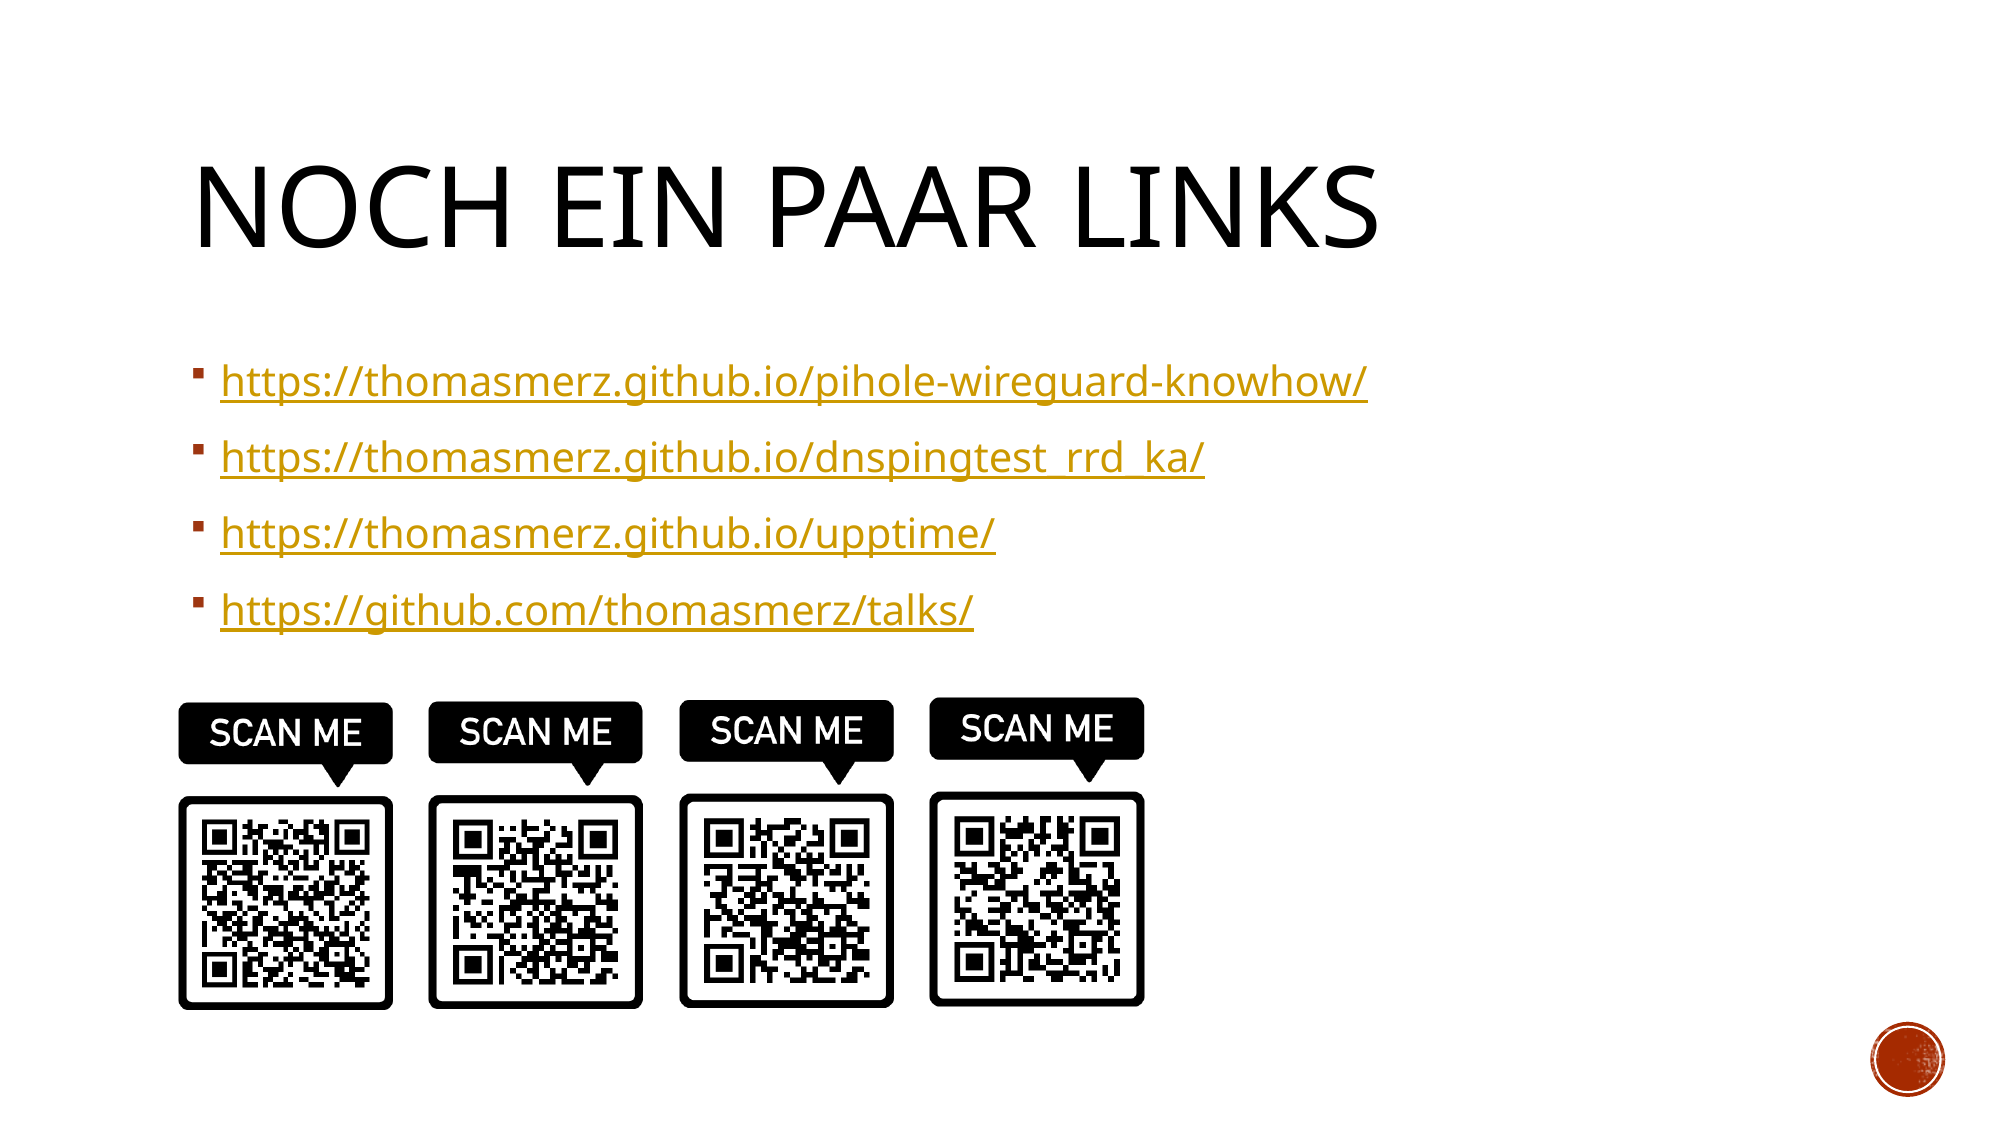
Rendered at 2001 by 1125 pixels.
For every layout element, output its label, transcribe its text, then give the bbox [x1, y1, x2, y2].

picture [925, 693, 1151, 1013]
picture [424, 693, 648, 1012]
list https://thomasmerz.github.io/pihole-wireguard-knowhow/ https://thomasmerz.github.io/dnspingtest_rrd_ka/ https://thomasmerz.github.io/upptime/ https://github.com/thomasmerz/talks/ [175, 348, 1826, 1013]
picture [174, 699, 397, 1013]
title Noch ein paar links [175, 79, 1826, 344]
picture [675, 693, 898, 1013]
